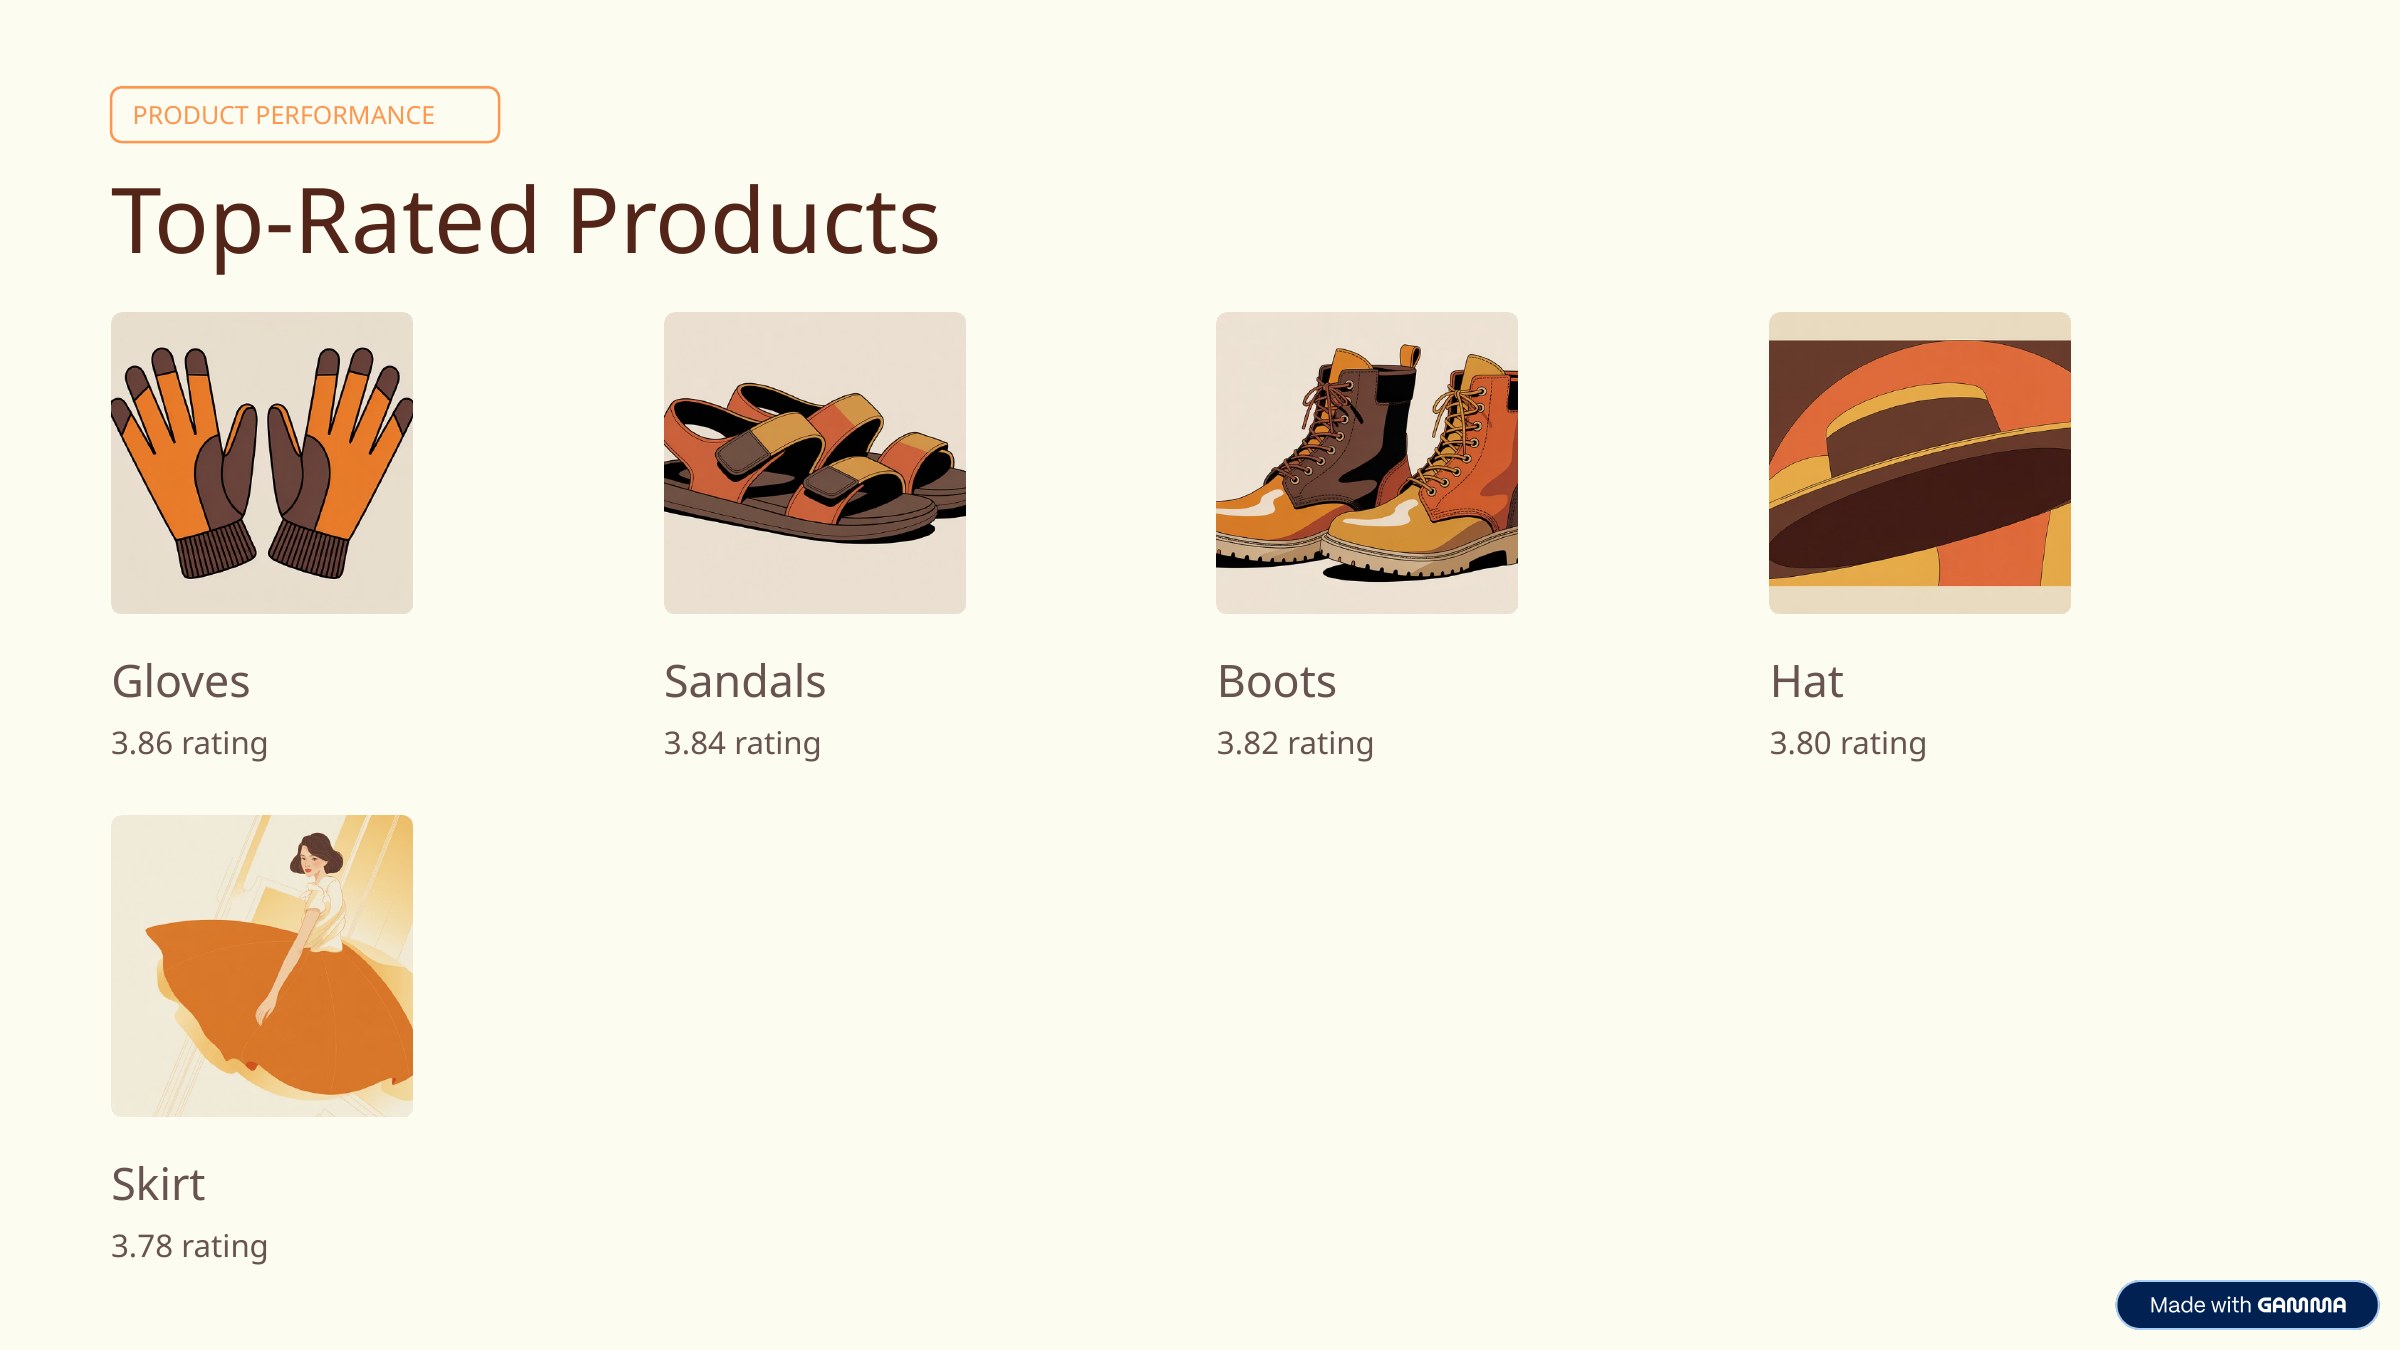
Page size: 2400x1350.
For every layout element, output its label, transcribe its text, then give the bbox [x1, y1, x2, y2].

text_box 3.84 rating [664, 722, 1183, 762]
text_box [111, 87, 500, 143]
text_box Top-Rated Products [111, 152, 1025, 272]
text_box Skirt [111, 1150, 568, 1210]
text_box Sandals [664, 647, 1121, 707]
picture [2106, 1271, 2389, 1339]
picture [1216, 312, 1518, 614]
text_box 3.78 rating [111, 1225, 631, 1265]
picture [111, 312, 413, 614]
text_box Boots [1216, 647, 1674, 707]
text_box Hat [1769, 647, 2227, 707]
text_box Gloves [111, 647, 568, 707]
picture [1769, 312, 2071, 614]
picture [111, 815, 413, 1117]
text_box PRODUCT PERFORMANCE [132, 99, 478, 130]
text_box 3.86 rating [111, 722, 631, 762]
text_box 3.80 rating [1769, 722, 2289, 762]
text_box 3.82 rating [1216, 722, 1736, 762]
picture [664, 312, 966, 614]
